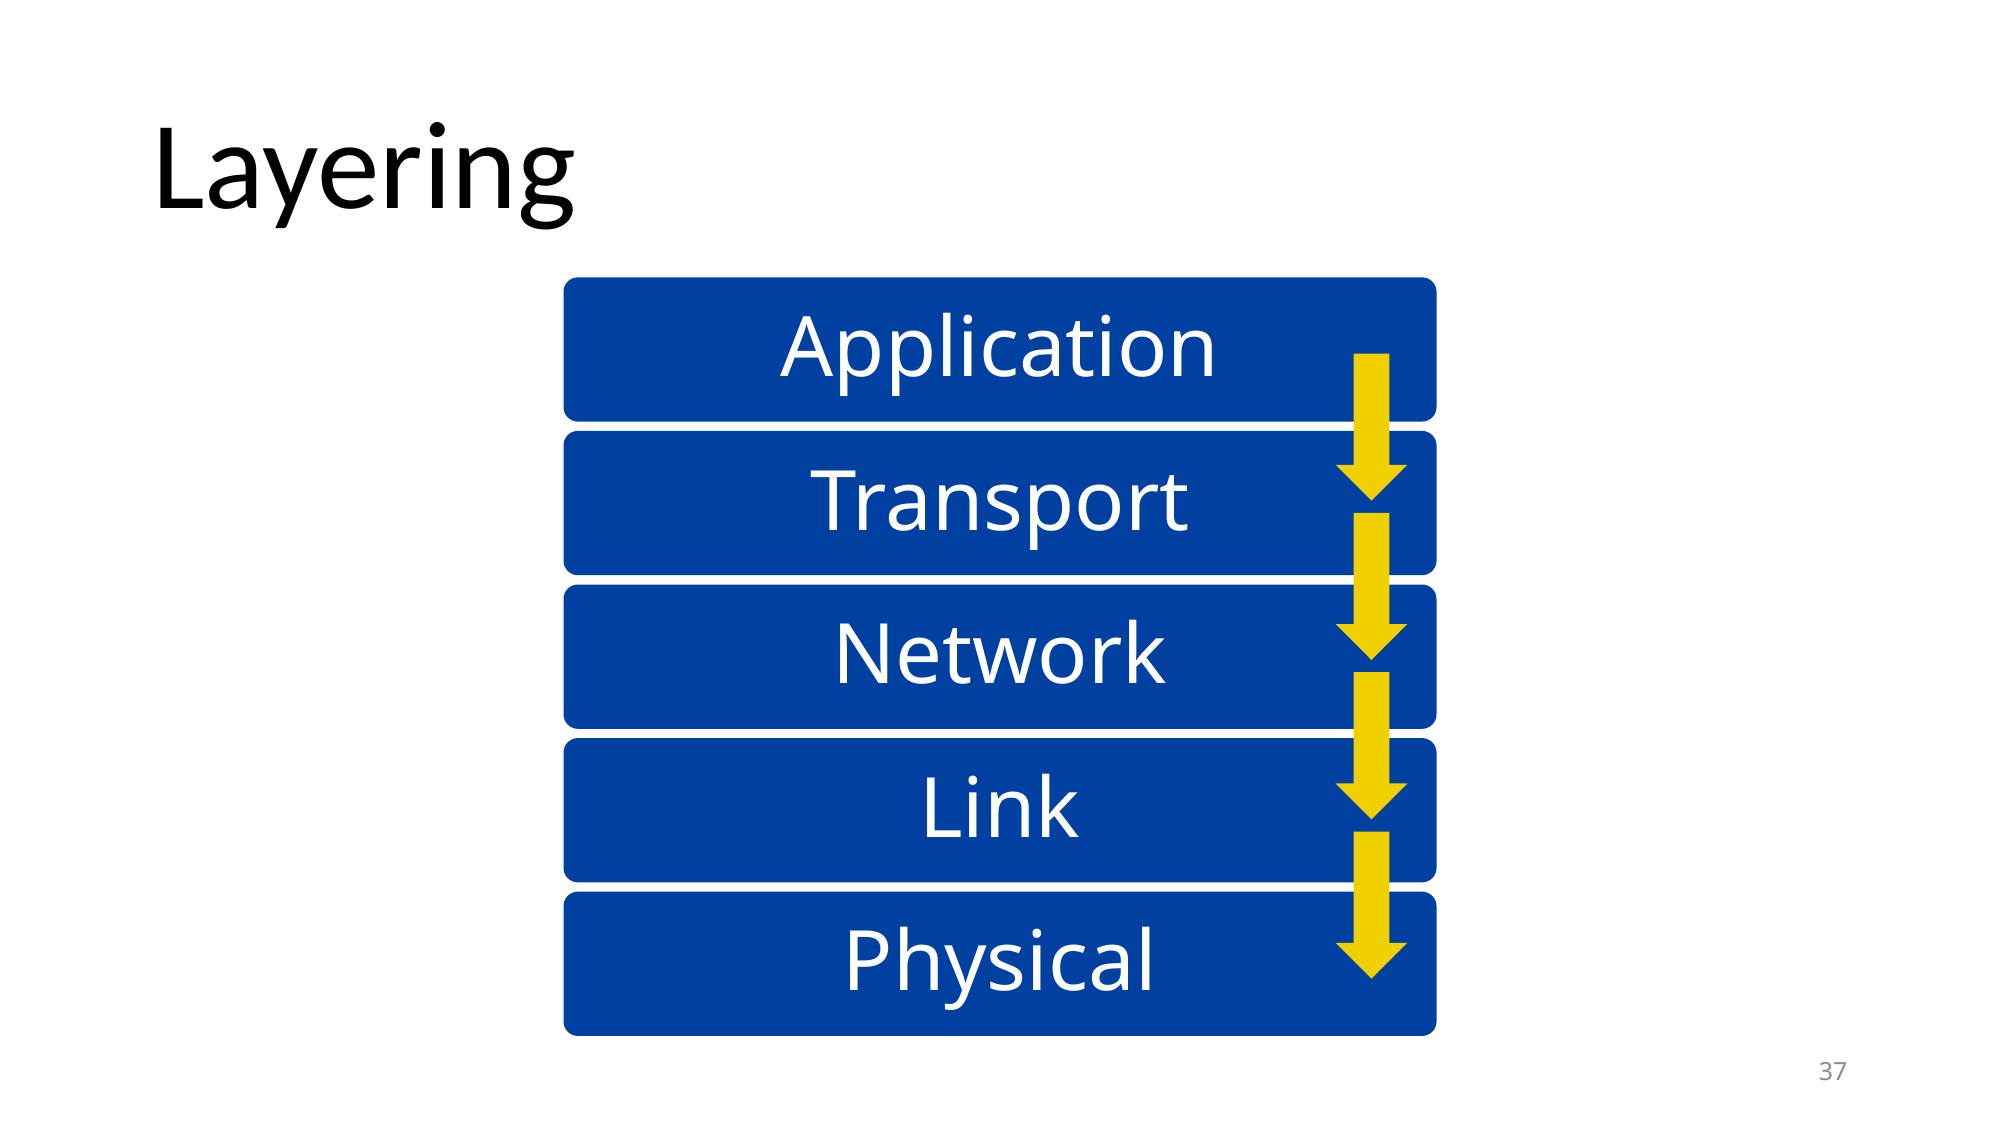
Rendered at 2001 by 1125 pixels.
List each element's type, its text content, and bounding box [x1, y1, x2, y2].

title Layering [137, 59, 1863, 278]
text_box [563, 277, 1437, 1036]
slide_number 37 [1412, 1042, 1863, 1103]
